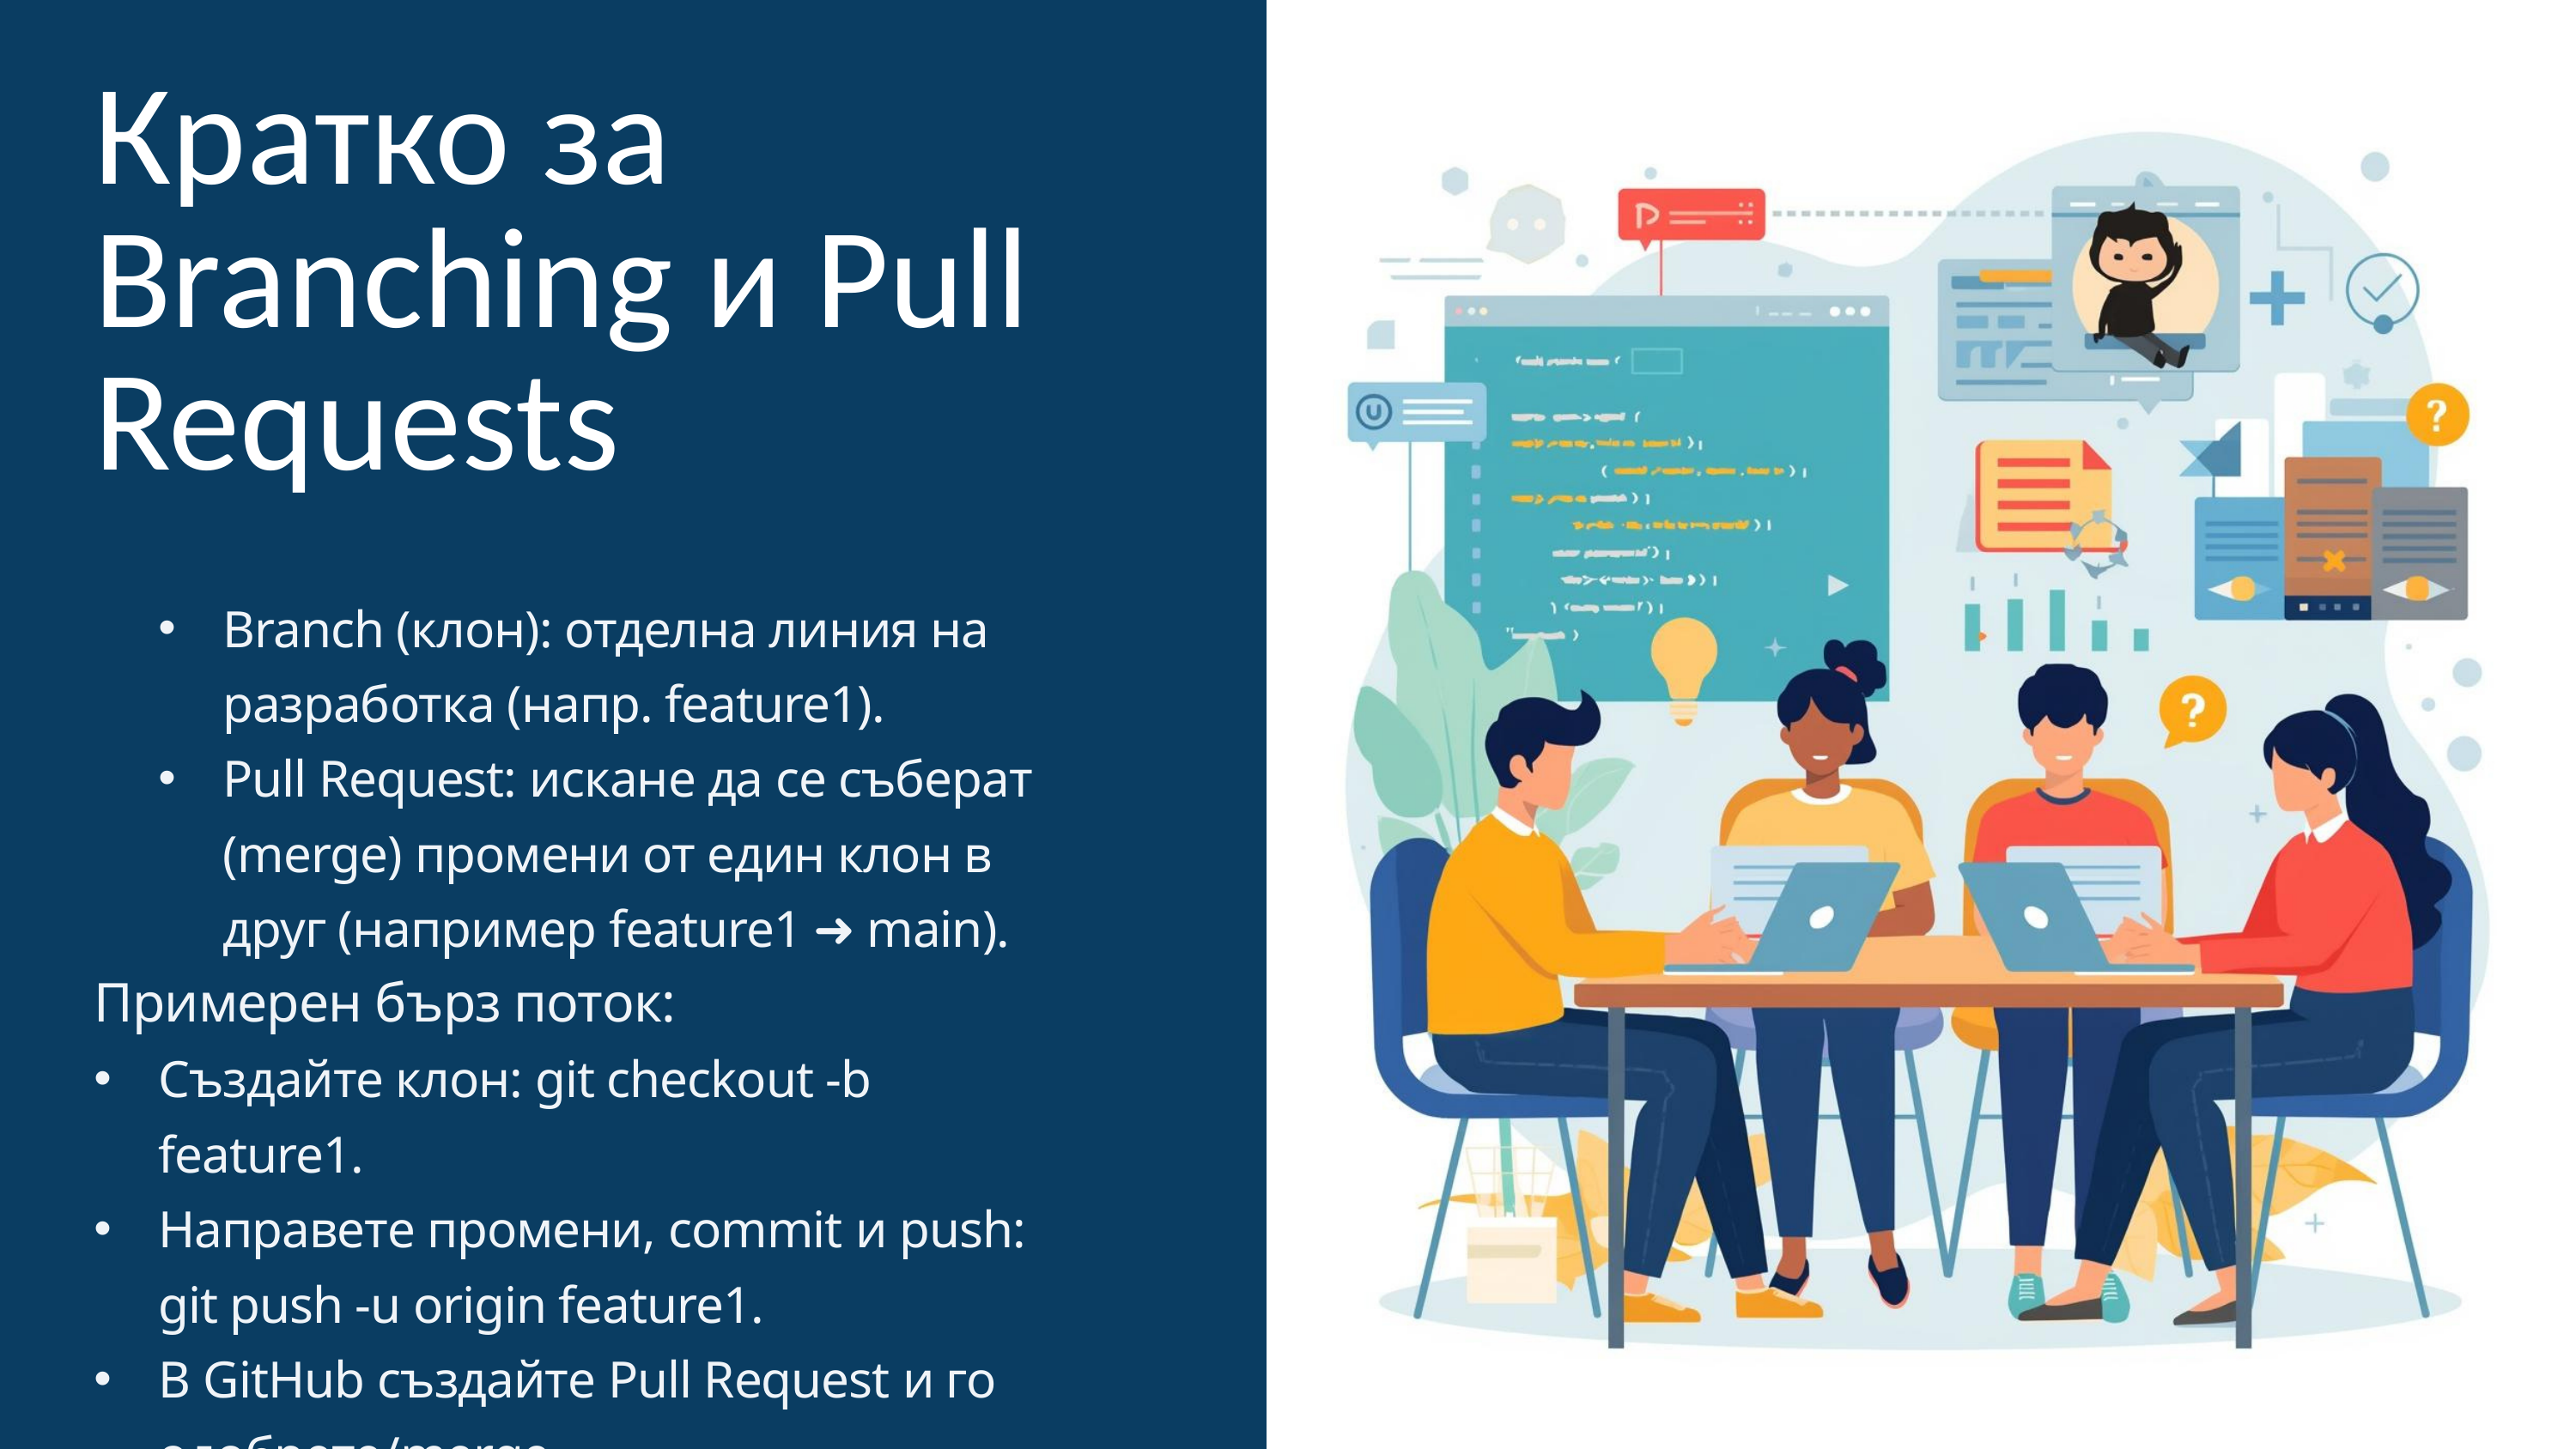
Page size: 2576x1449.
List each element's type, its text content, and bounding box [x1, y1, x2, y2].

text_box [1266, 0, 2576, 1449]
text_box Кратко за Branching и Pull Requests [94, 70, 1064, 500]
text_box Branch (клон): отделна линия на разработка (напр. feature1). Pull Request: искане да се съберат (merge) промени от един клон в друг (например feature1 ➜ main). Примерен бърз поток: Създайте клон: git checkout -b feature1. Направете промени, commit и push: git push -u origin feature1. В GitHub създайте Pull Request и го одобрете/merge. [94, 582, 1064, 1449]
